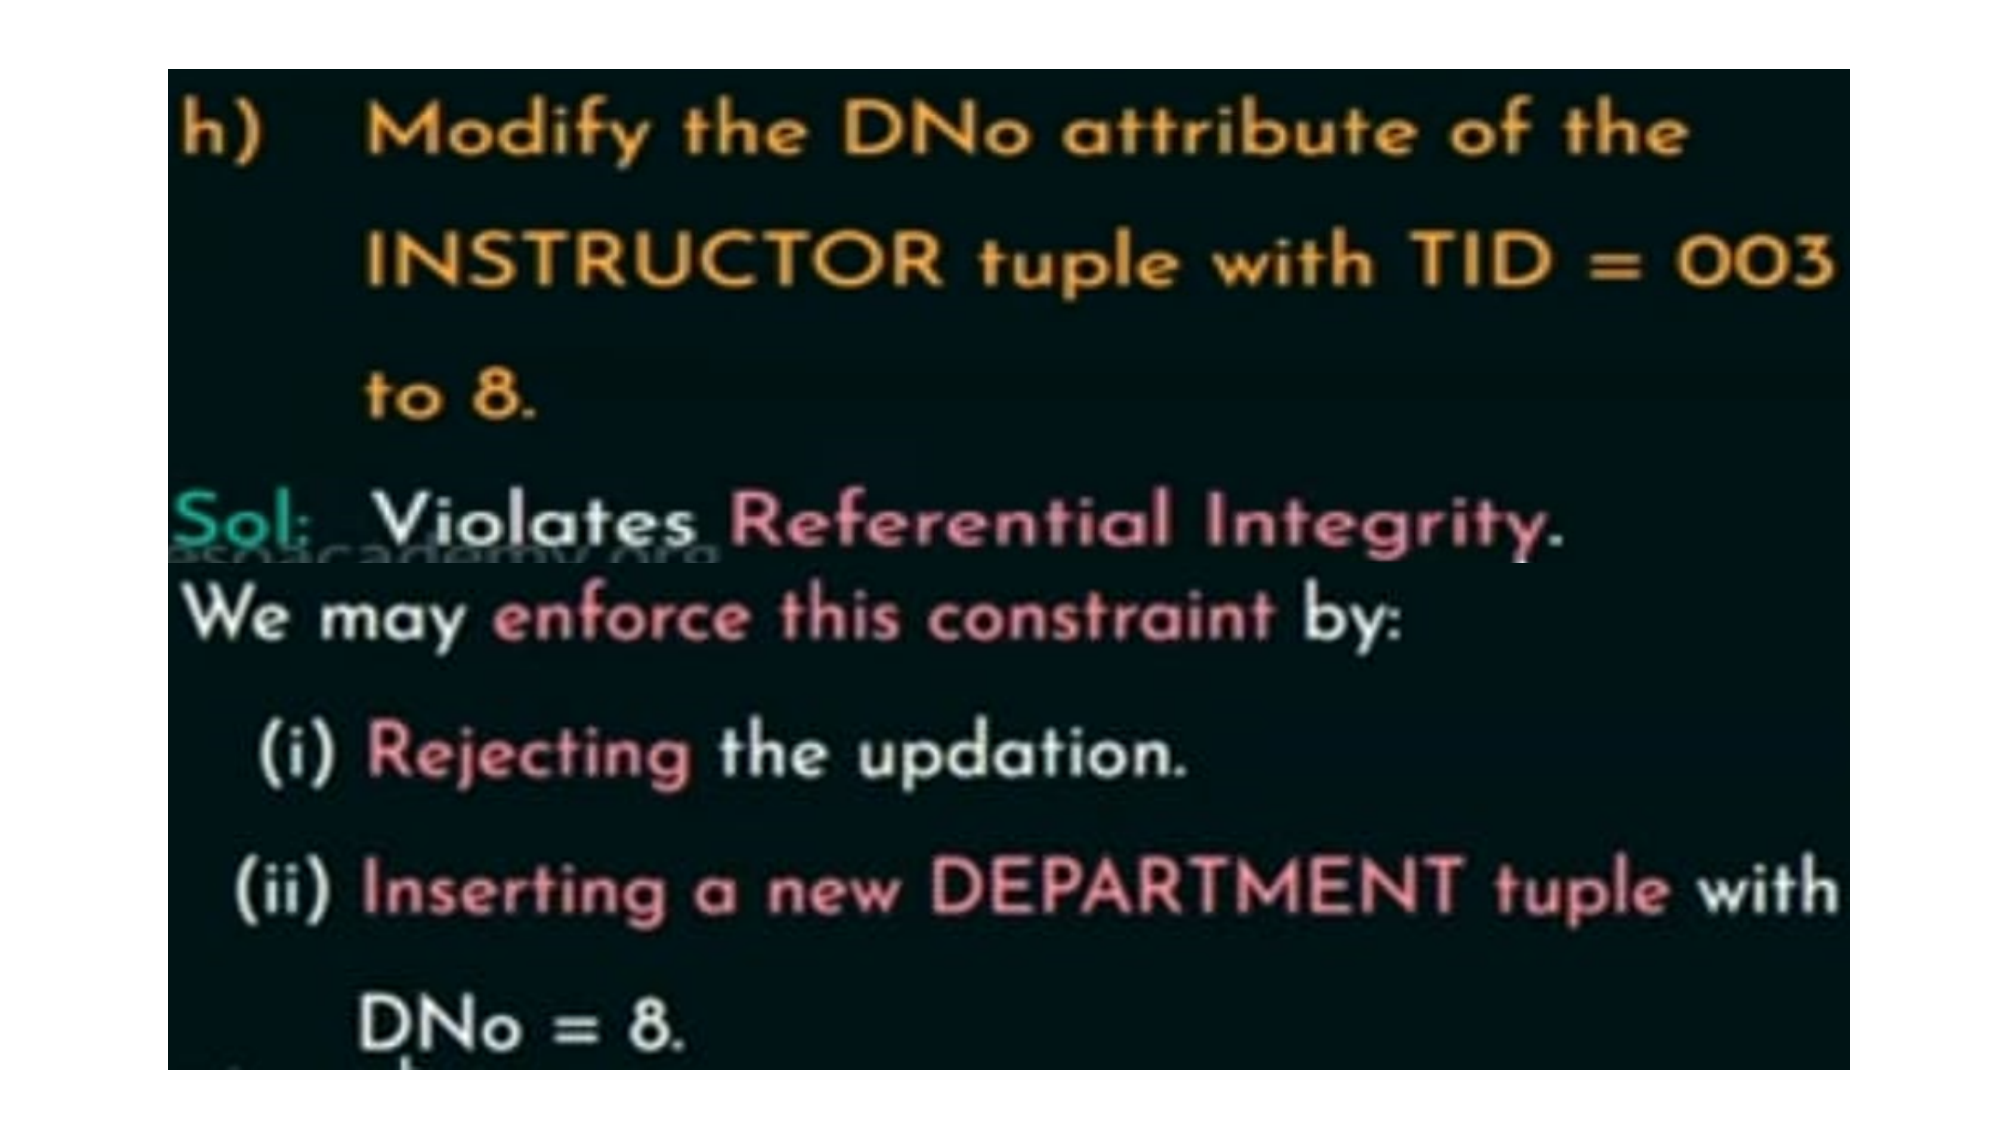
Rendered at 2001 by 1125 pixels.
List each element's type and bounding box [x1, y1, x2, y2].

picture [168, 69, 1850, 563]
list [168, 563, 1850, 1070]
